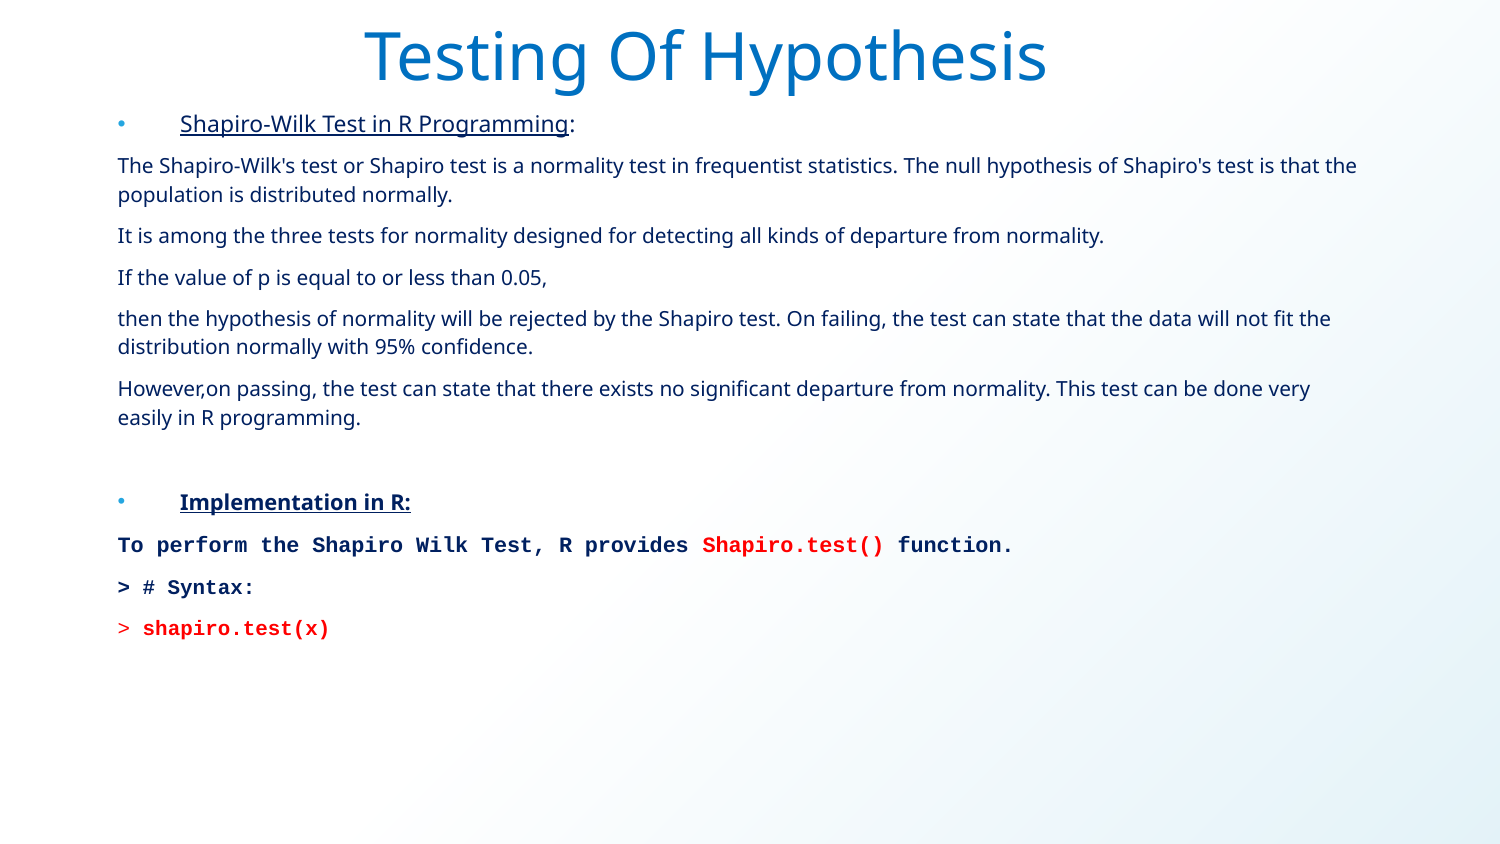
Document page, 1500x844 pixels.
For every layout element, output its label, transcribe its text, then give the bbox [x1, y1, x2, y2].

list Shapiro-Wilk Test in R Programming: The Shapiro-Wilk's test or Shapiro test is a normality test in frequentist statistics. The null hypothesis of Shapiro's test is that the population is distributed normally. It is among the three tests for normality designed for detecting all kinds of departure from normality. If the value of p is equal to or less than 0.05, then the hypothesis of normality will be rejected by the Shapiro test. On failing, the test can state that the data will not fit the distribution normally with 95% confidence. However,on passing, the test can state that there exists no significant departure from normality. This test can be done very easily in R programming. Implementation in R: To perform the Shapiro Wilk Test, R provides Shapiro.test() function. > # Syntax: > shapiro.test(x) [105, 105, 1368, 832]
title Testing Of Hypothesis [127, 30, 1287, 95]
